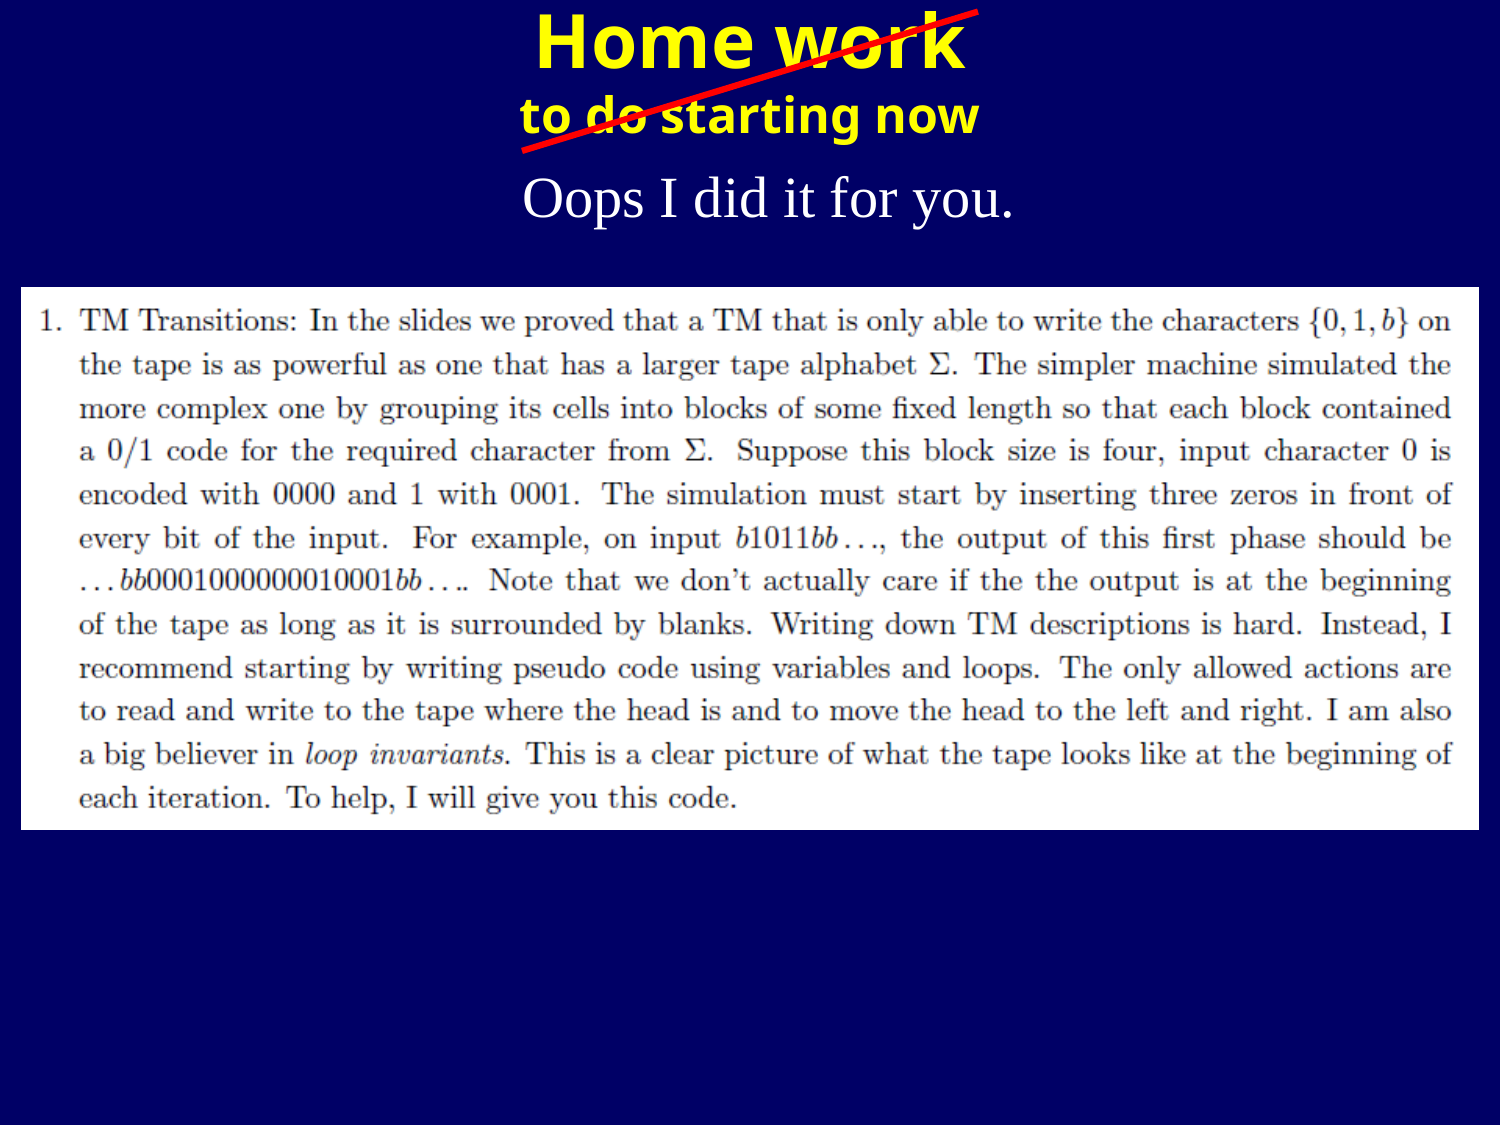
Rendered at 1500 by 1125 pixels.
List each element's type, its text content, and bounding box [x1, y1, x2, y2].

title Home work to do starting now [112, 0, 1388, 163]
picture [20, 287, 1480, 830]
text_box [149, 12, 1388, 238]
